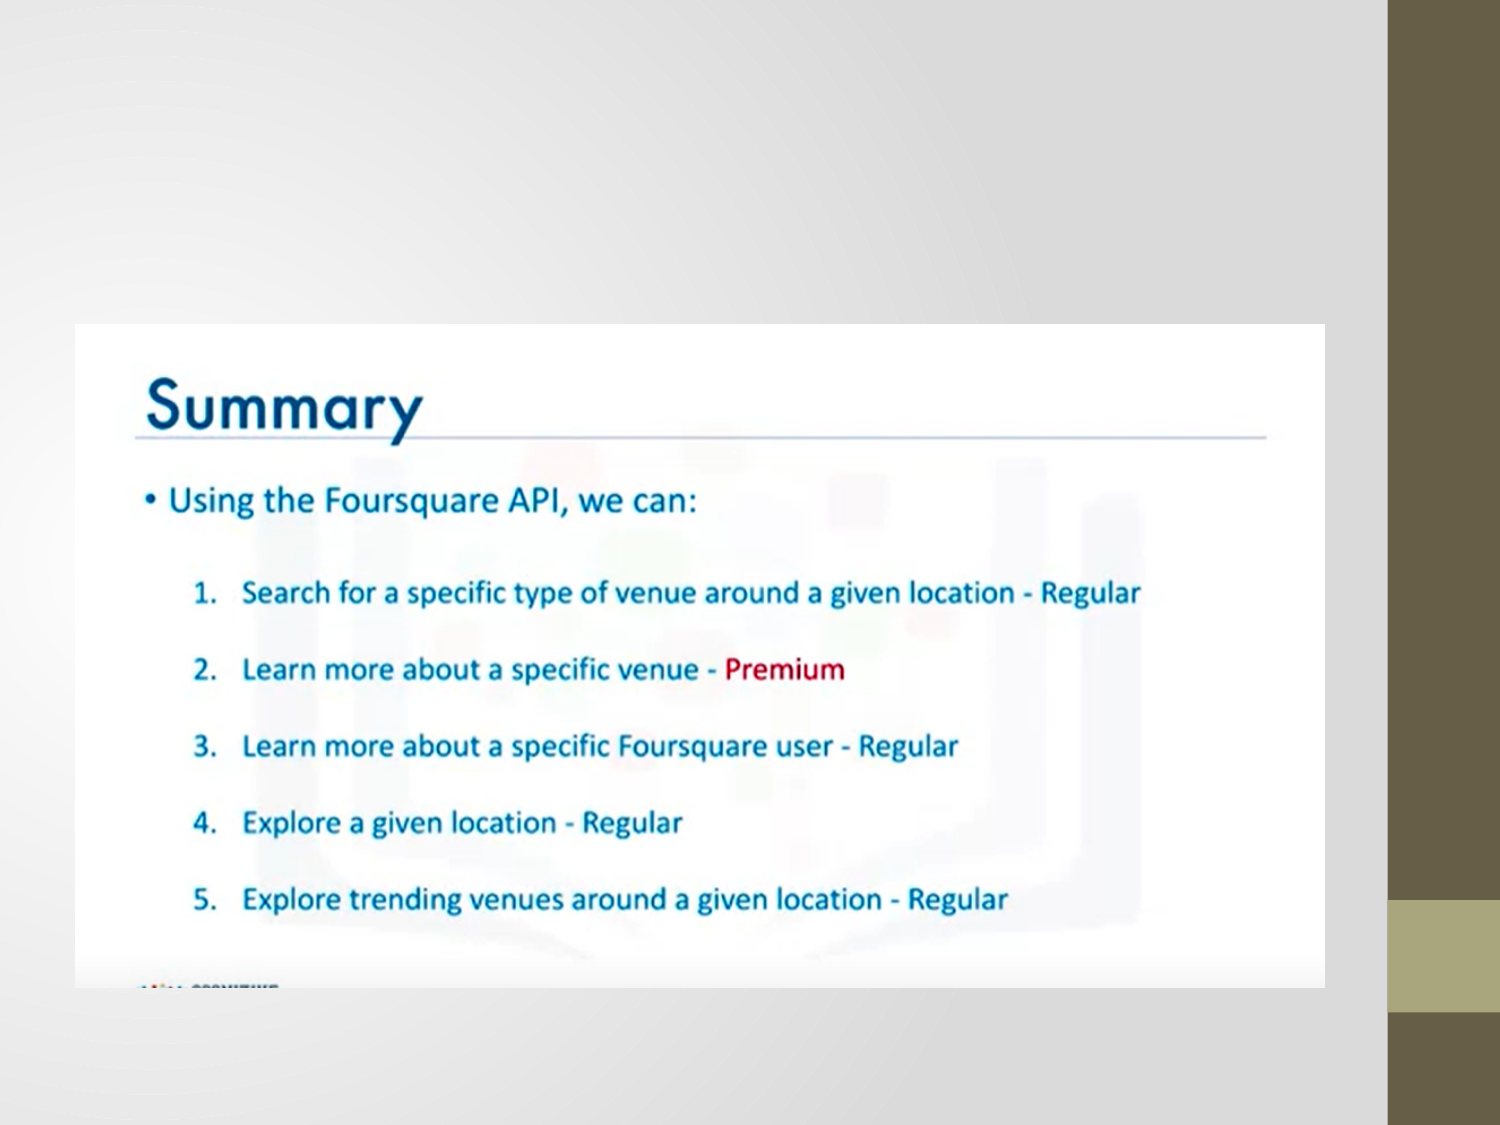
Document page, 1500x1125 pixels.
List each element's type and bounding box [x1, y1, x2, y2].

list [74, 324, 1326, 989]
